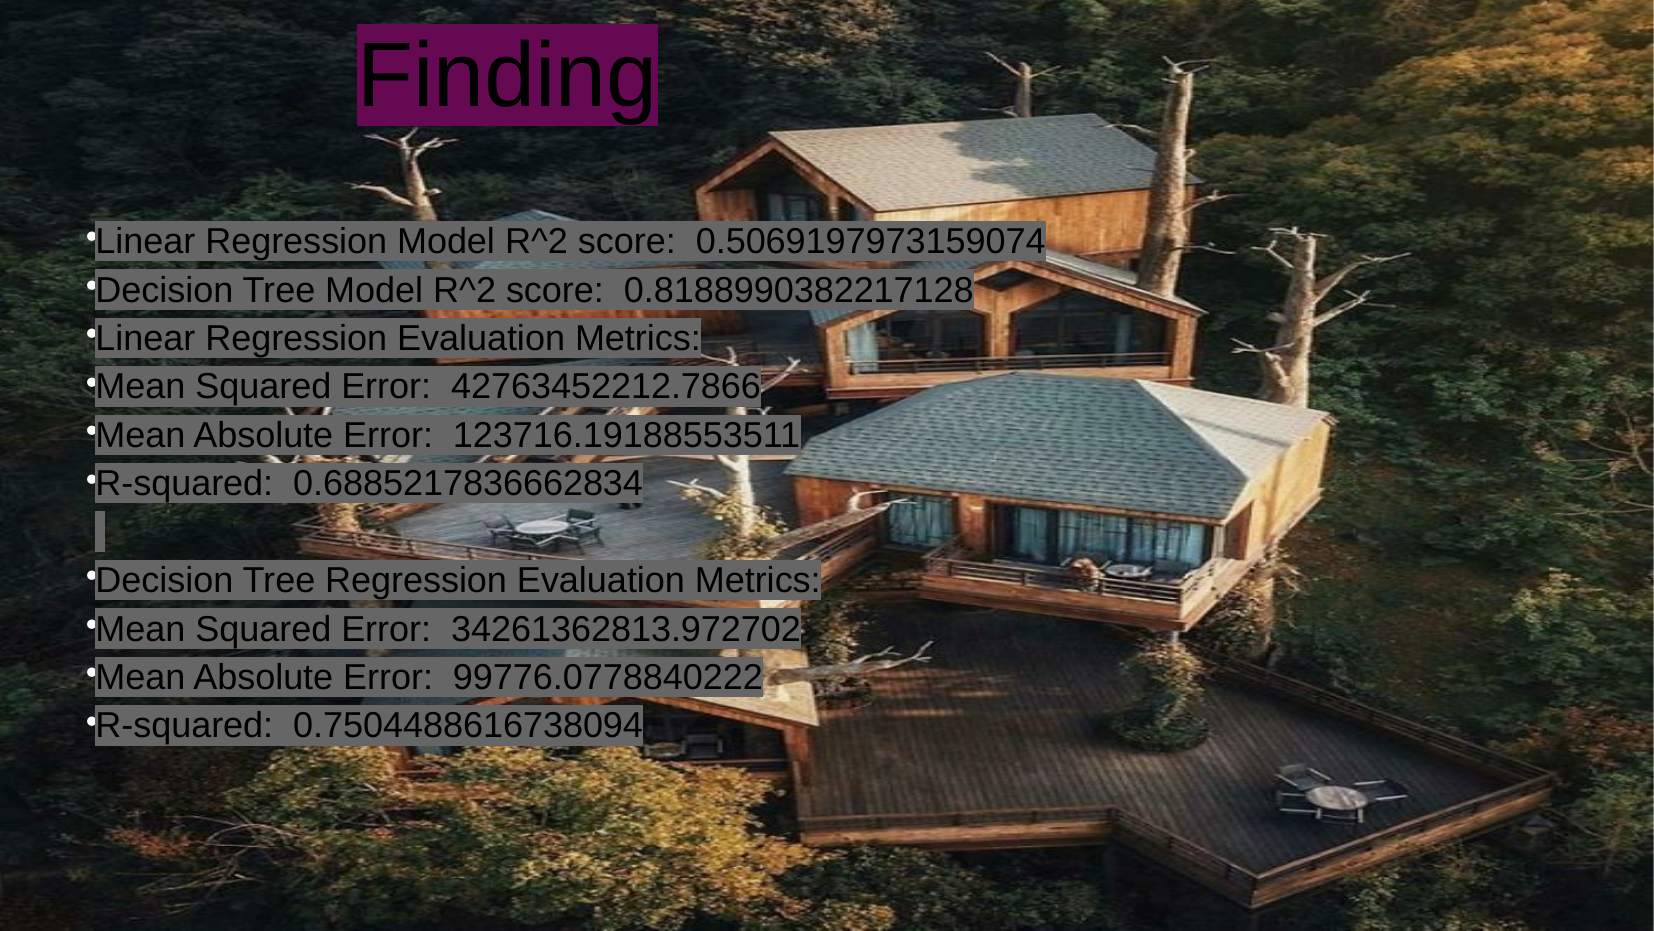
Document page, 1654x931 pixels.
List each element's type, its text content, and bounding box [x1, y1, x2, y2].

picture [0, 0, 1654, 931]
title Finding [0, 0, 1252, 148]
list Linear Regression Model R^2 score: 0.5069197973159074 Decision Tree Model R^2 score: 0.8188990382217128 Linear Regression Evaluation Metrics: Mean Squared Error: 42763452212.7866 Mean Absolute Error: 123716.19188553511 R-squared: 0.6885217836662834 Decision Tree Regression Evaluation Metrics: Mean Squared Error: 34261362813.972702 Mean Absolute Error: 99776.0778840222 R-squared: 0.7504488616738094 [82, 217, 1571, 757]
